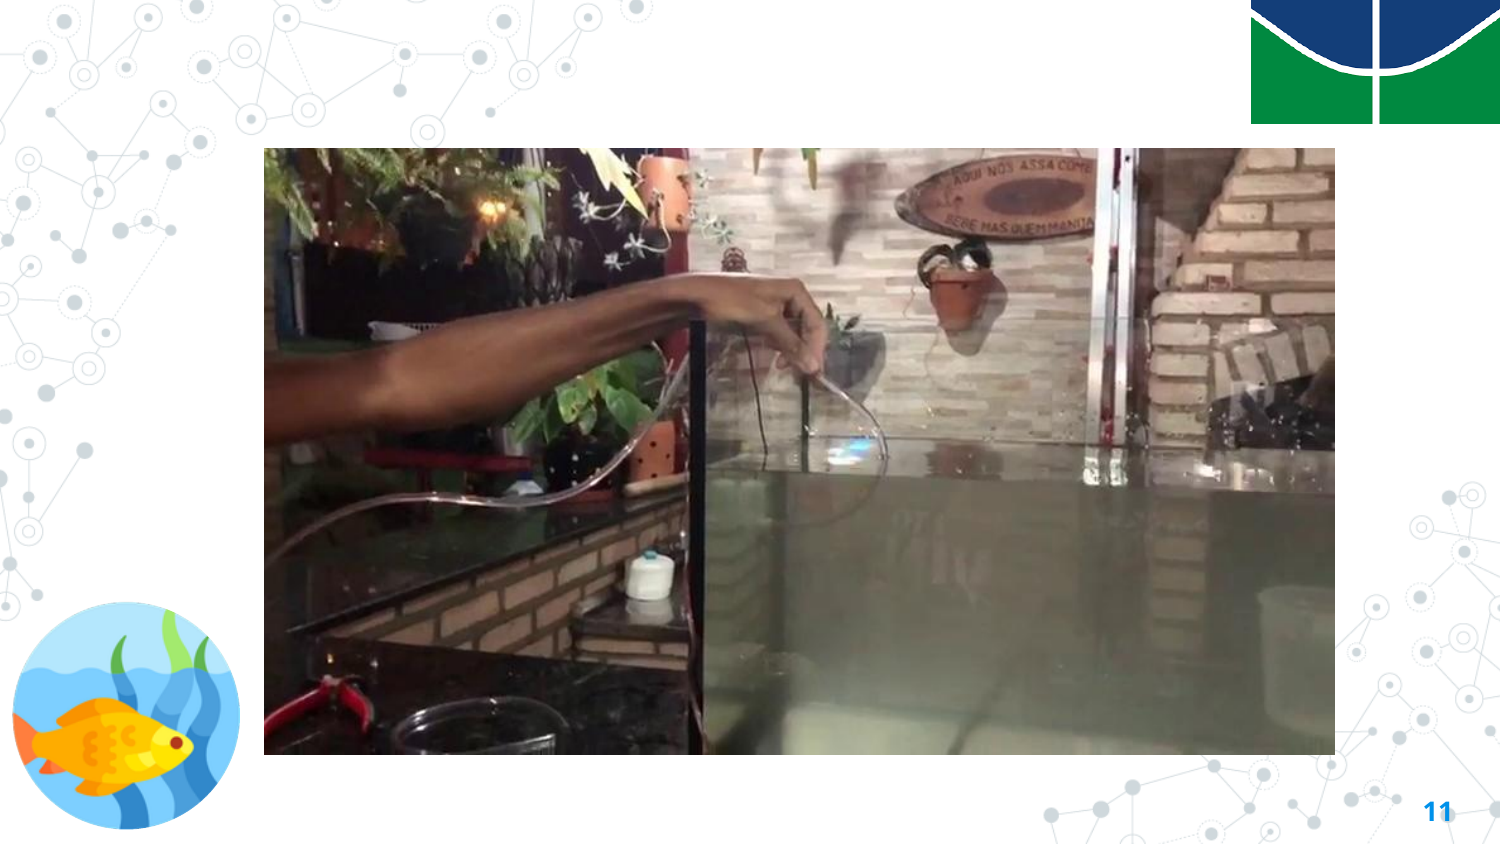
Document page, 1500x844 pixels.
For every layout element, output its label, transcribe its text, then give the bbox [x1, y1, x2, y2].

slide_number ‹#› [1378, 779, 1469, 844]
picture [0, 0, 1500, 844]
